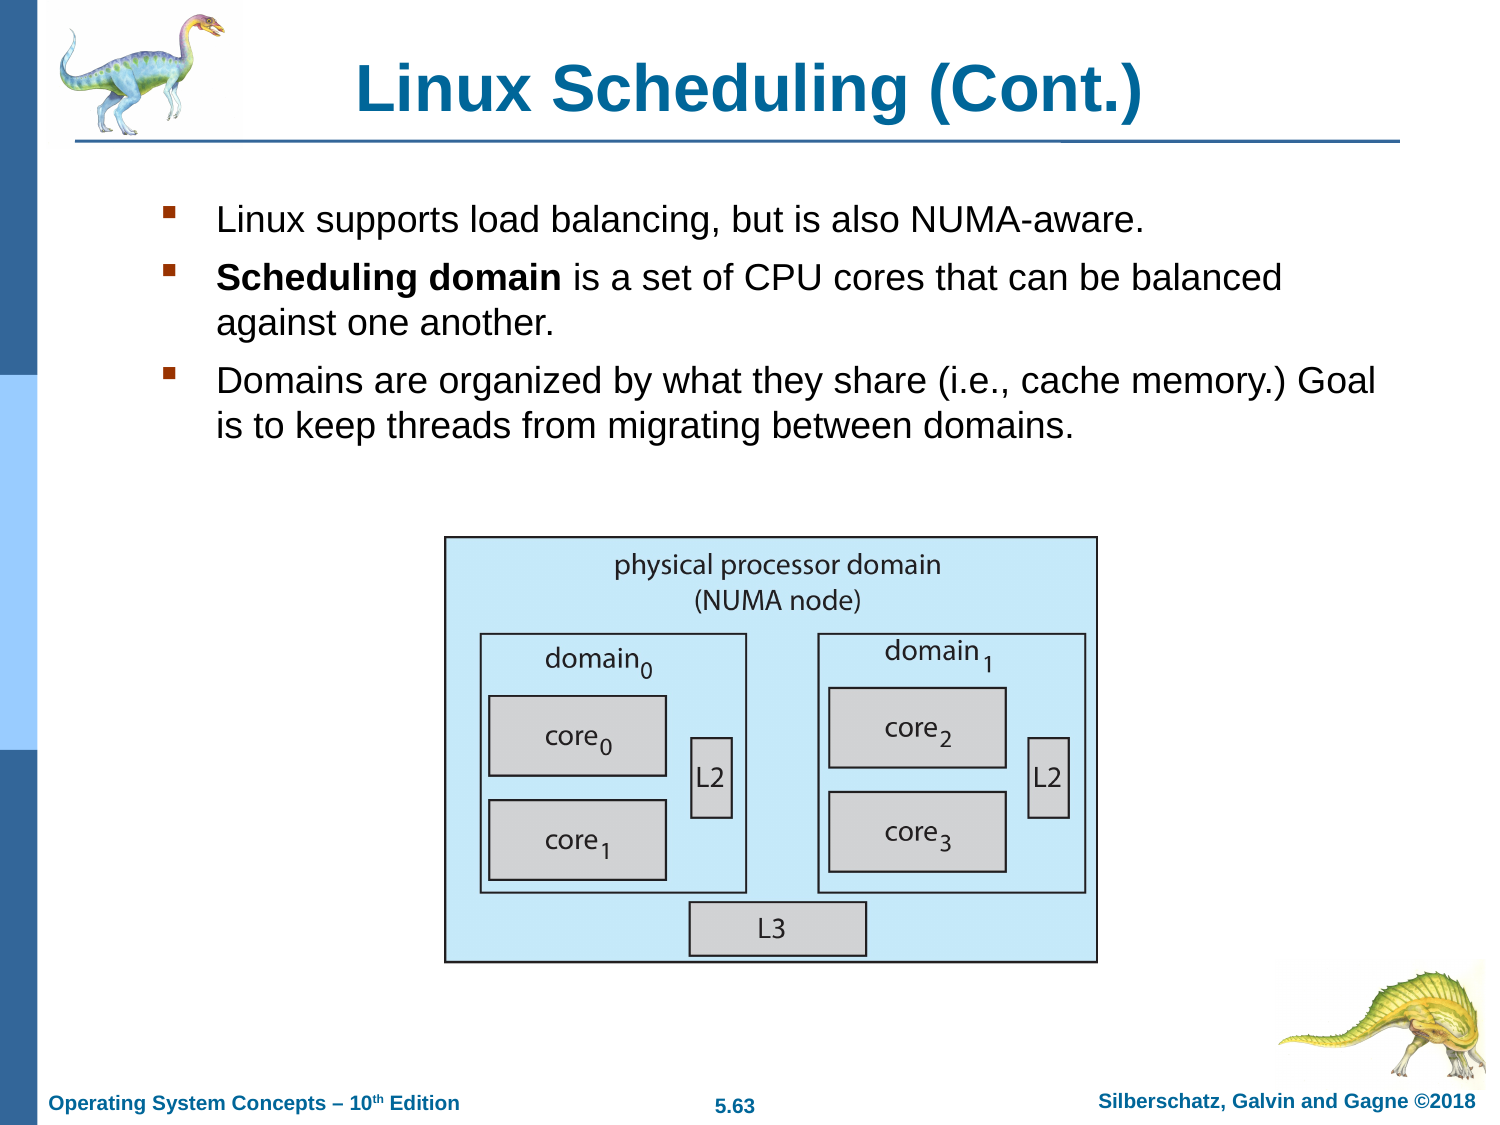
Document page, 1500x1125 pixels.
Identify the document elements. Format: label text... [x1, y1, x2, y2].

list Linux supports load balancing, but is also NUMA-aware. Scheduling domain is a set of CPU cores that can be balanced against one another. Domains are organized by what they share (i.e., cache memory.) Goal is to keep threads from migrating between domains. [144, 187, 1423, 931]
picture [46, 0, 243, 149]
picture [1275, 959, 1486, 1090]
title Linux Scheduling (Cont.) [75, 37, 1425, 133]
picture [444, 536, 1099, 968]
